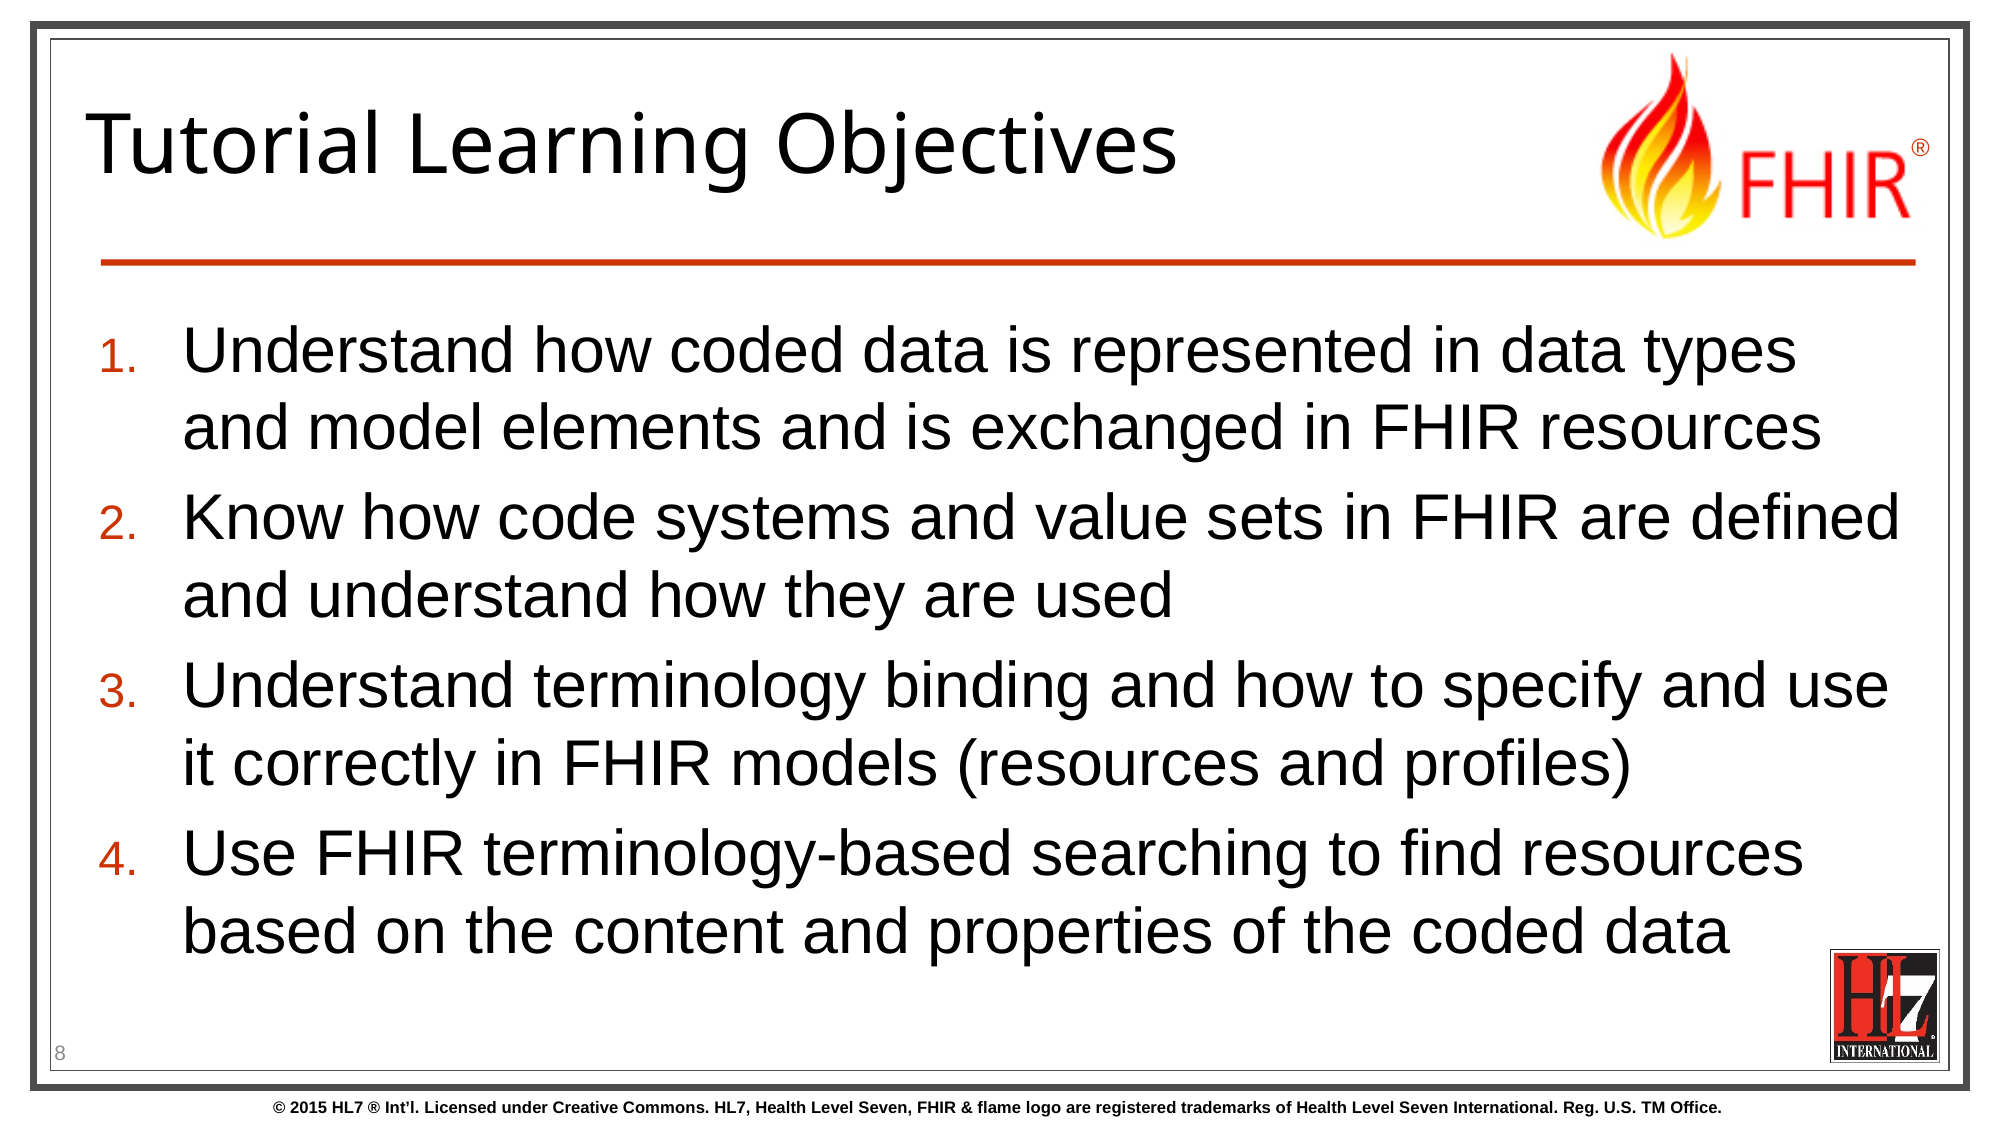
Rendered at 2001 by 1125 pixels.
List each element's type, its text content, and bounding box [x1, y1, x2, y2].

picture [1830, 949, 1940, 1063]
list Understand how coded data is represented in data types and model elements and is exchanged in FHIR resources Know how code systems and value sets in FHIR are defined and understand how they are used Understand terminology binding and how to specify and use it correctly in FHIR models (resources and profiles) Use FHIR terminology-based searching to find resources based on the content and properties of the coded data [83, 299, 1917, 1059]
title Tutorial Learning Objectives [70, 54, 1595, 244]
picture [1588, 42, 1923, 249]
slide_number 8 [39, 1034, 197, 1071]
